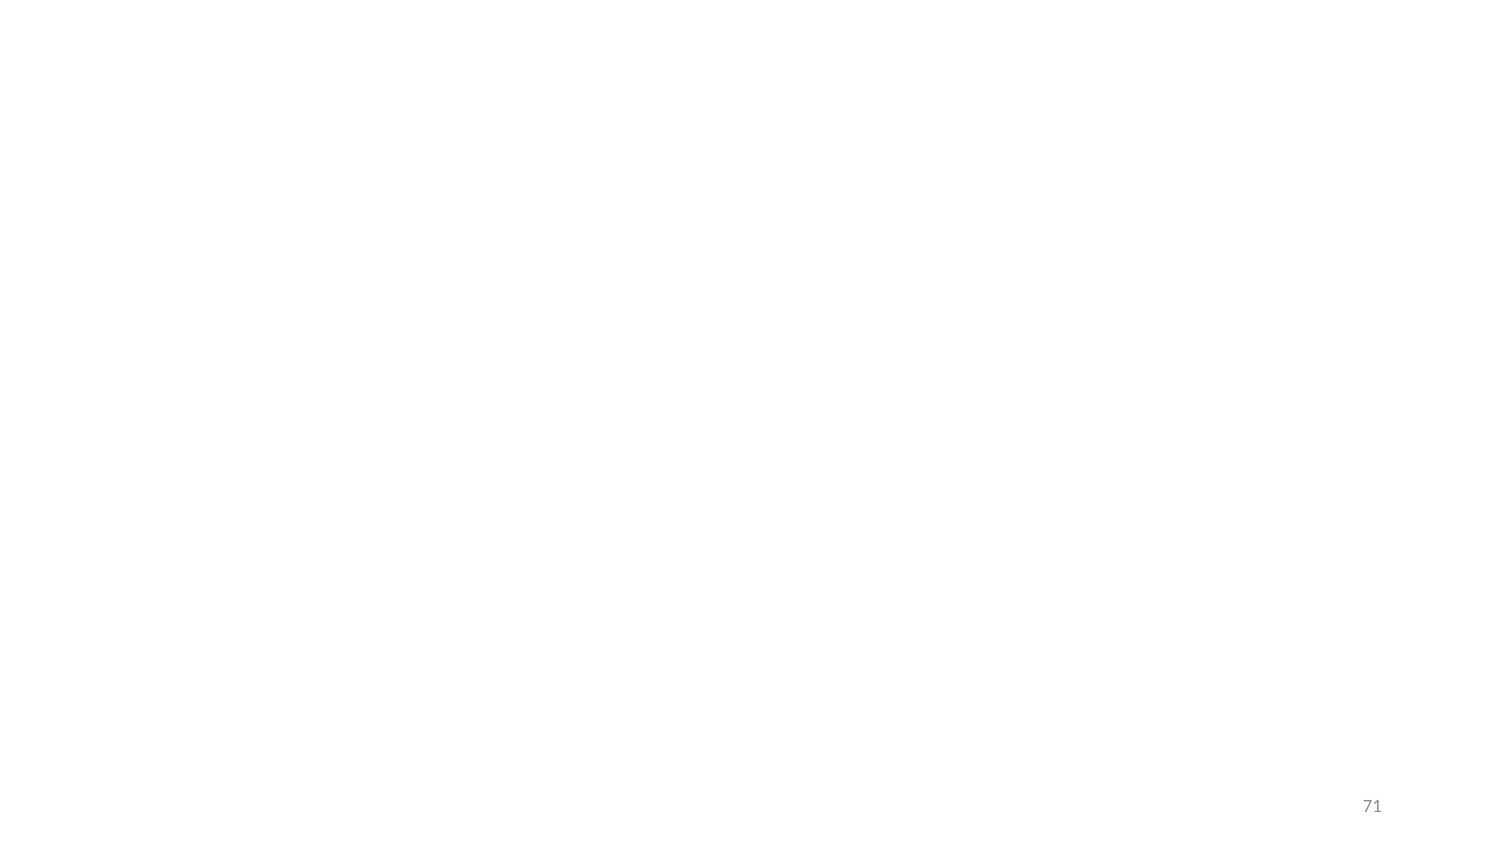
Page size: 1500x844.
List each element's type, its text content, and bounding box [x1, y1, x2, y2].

slide_number 71 [1059, 782, 1397, 827]
